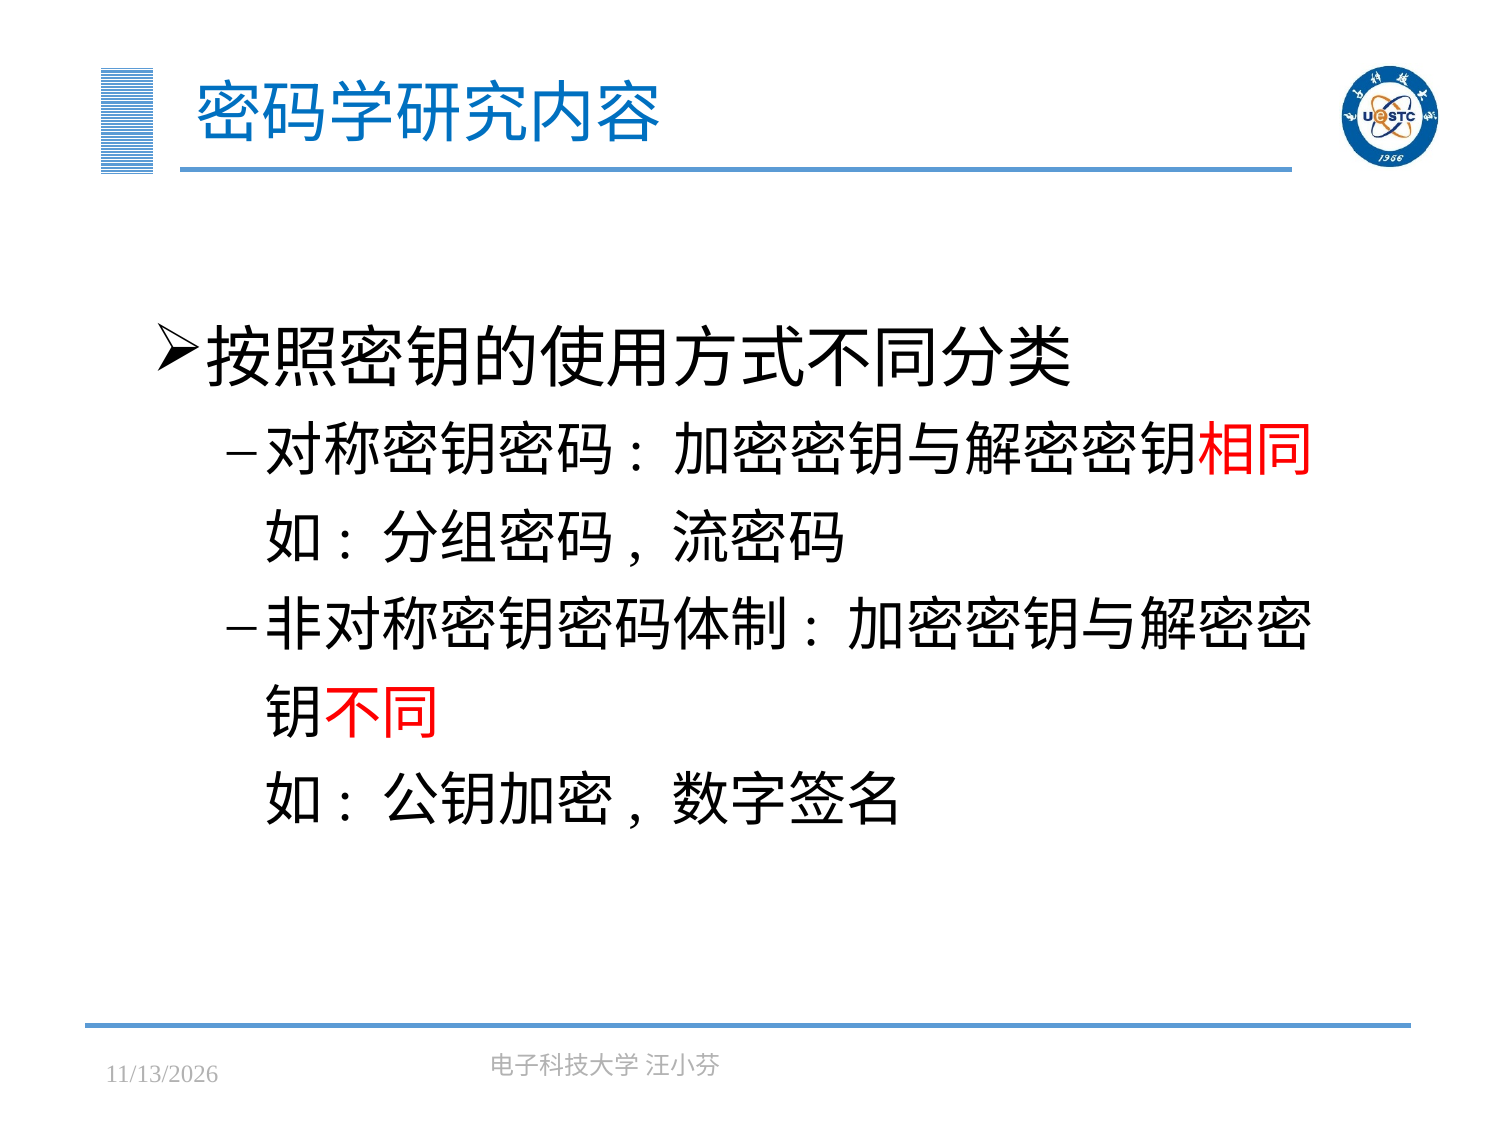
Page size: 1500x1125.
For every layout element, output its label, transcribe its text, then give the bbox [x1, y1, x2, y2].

footer 电子科技大学 汪小芬 [474, 1042, 1019, 1103]
picture [1339, 63, 1440, 171]
text_box 按照密钥的使用方式不同分类 对称密钥密码: 加密密钥与解密密钥相同 如: 分组密码, 流密码 非对称密钥密码体制: 加密密钥与解密密钥不同 如: 公钥加密, 数字签名 [137, 287, 1338, 1010]
title 密码学研究内容 [180, 59, 1293, 170]
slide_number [90, 1042, 429, 1103]
